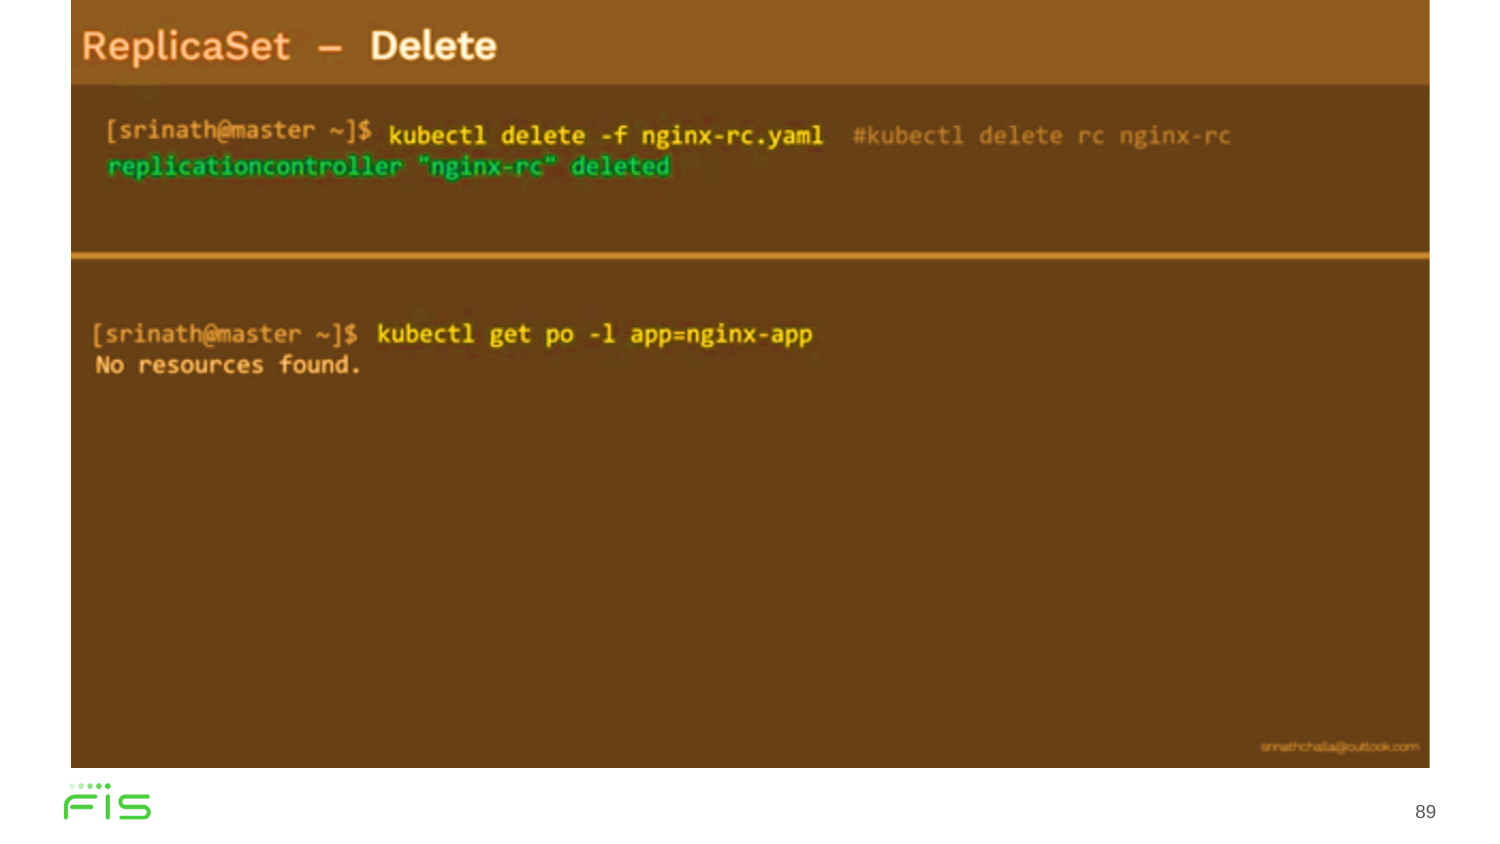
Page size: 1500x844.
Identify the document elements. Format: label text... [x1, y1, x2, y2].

slide_number 89 [1359, 800, 1437, 823]
picture [70, 0, 1430, 769]
picture [58, 780, 154, 823]
